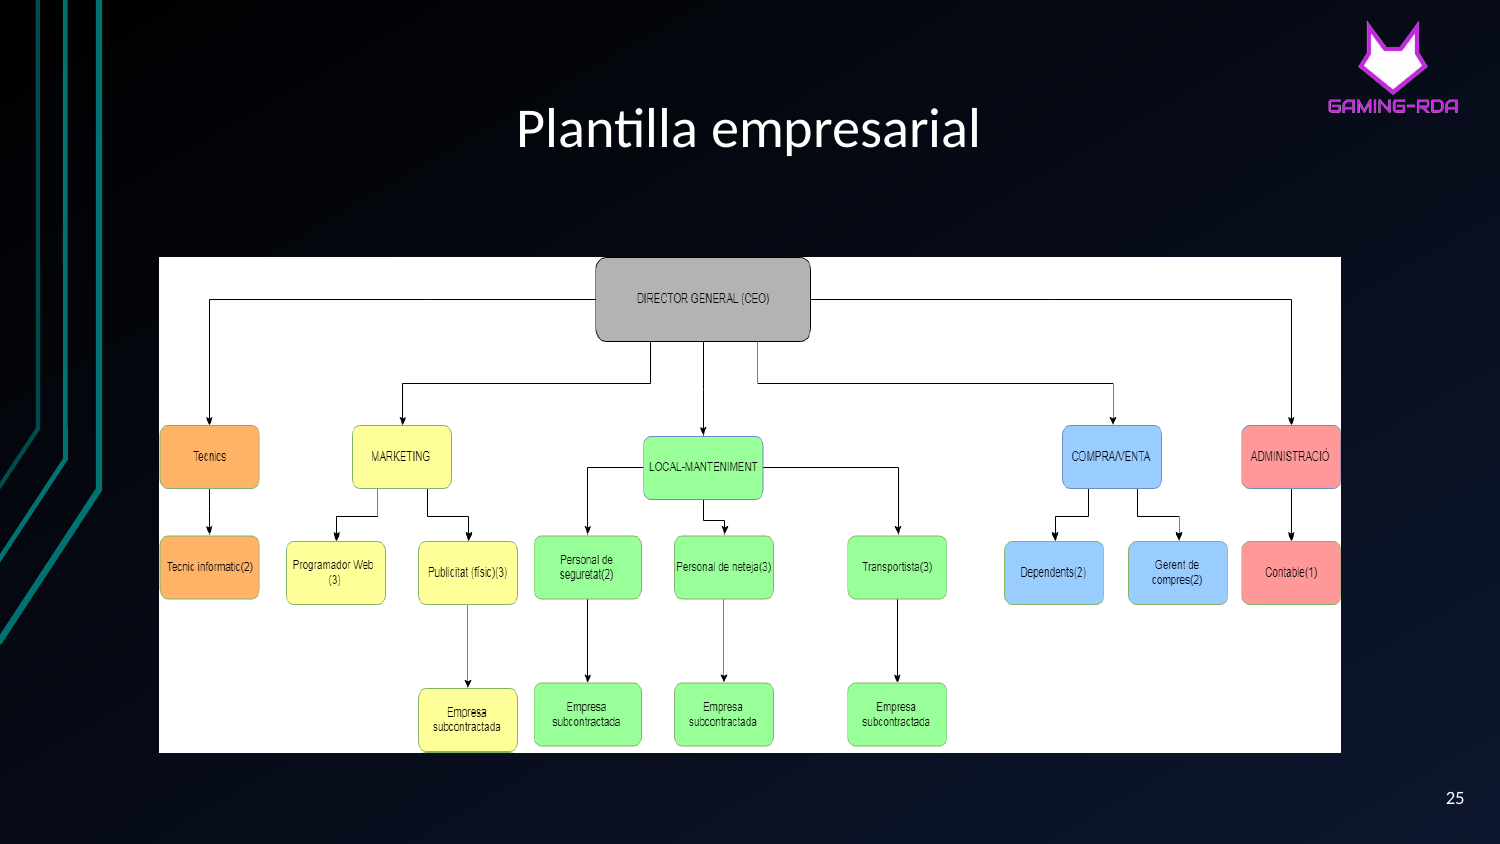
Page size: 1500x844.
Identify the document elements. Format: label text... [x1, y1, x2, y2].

title Plantilla empresarial [501, 73, 999, 168]
picture [1322, 14, 1463, 134]
slide_number ‹#› [1389, 764, 1480, 830]
picture [159, 257, 1341, 753]
